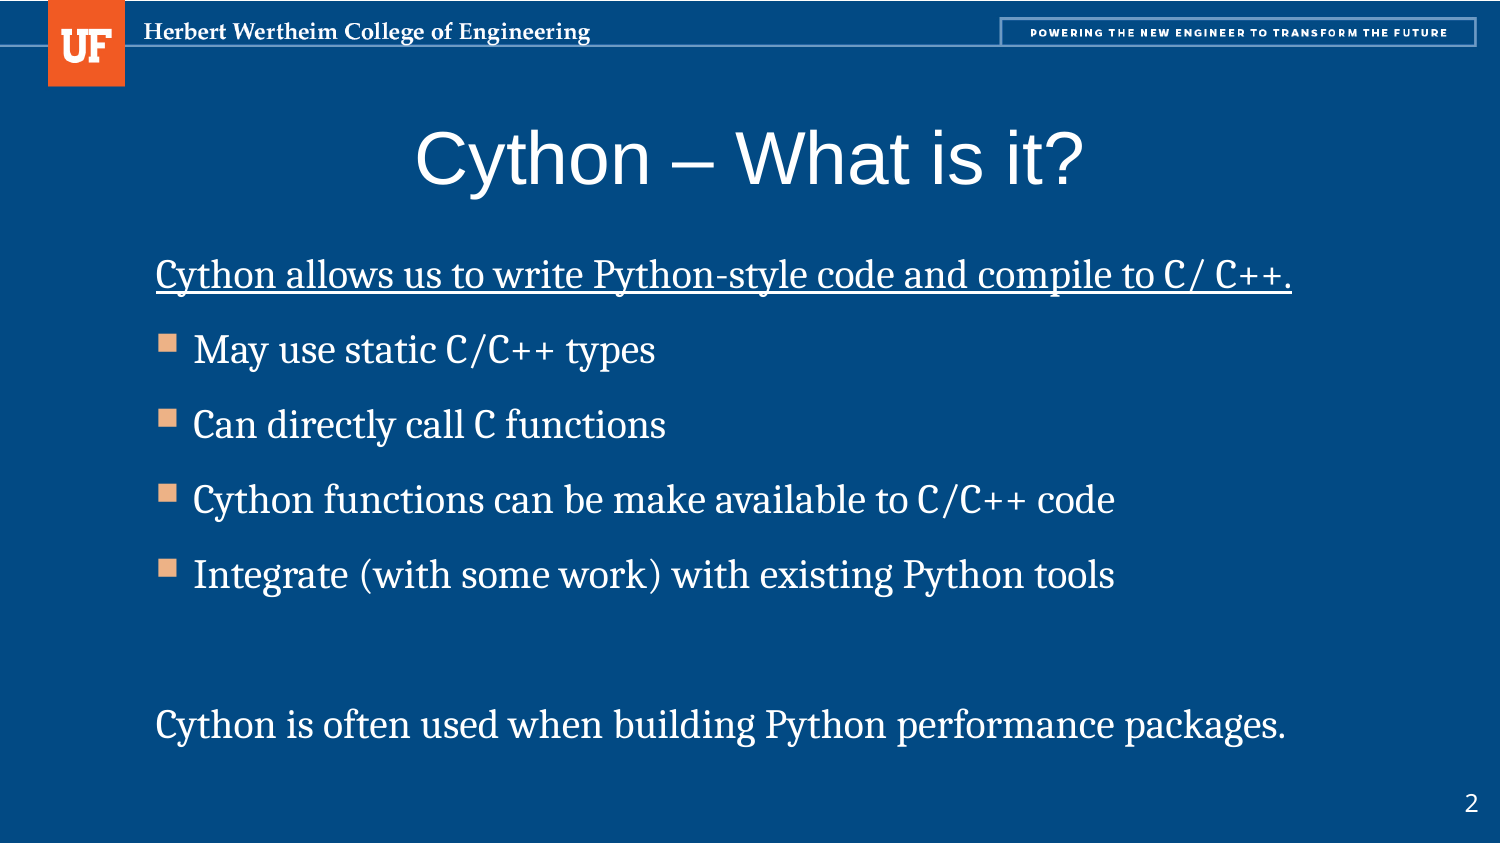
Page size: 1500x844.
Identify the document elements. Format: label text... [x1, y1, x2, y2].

list Cython allows us to write Python-style code and compile to C/ C++. May use static C/C++ types Can directly call C functions Cython functions can be make available to C/C++ code Integrate (with some work) with existing Python tools Cython is often used when building Python performance packages. [140, 240, 1360, 766]
picture [0, 0, 1500, 843]
slide_number 2 [1156, 782, 1494, 828]
title Cython – What is it? [47, 101, 1453, 240]
